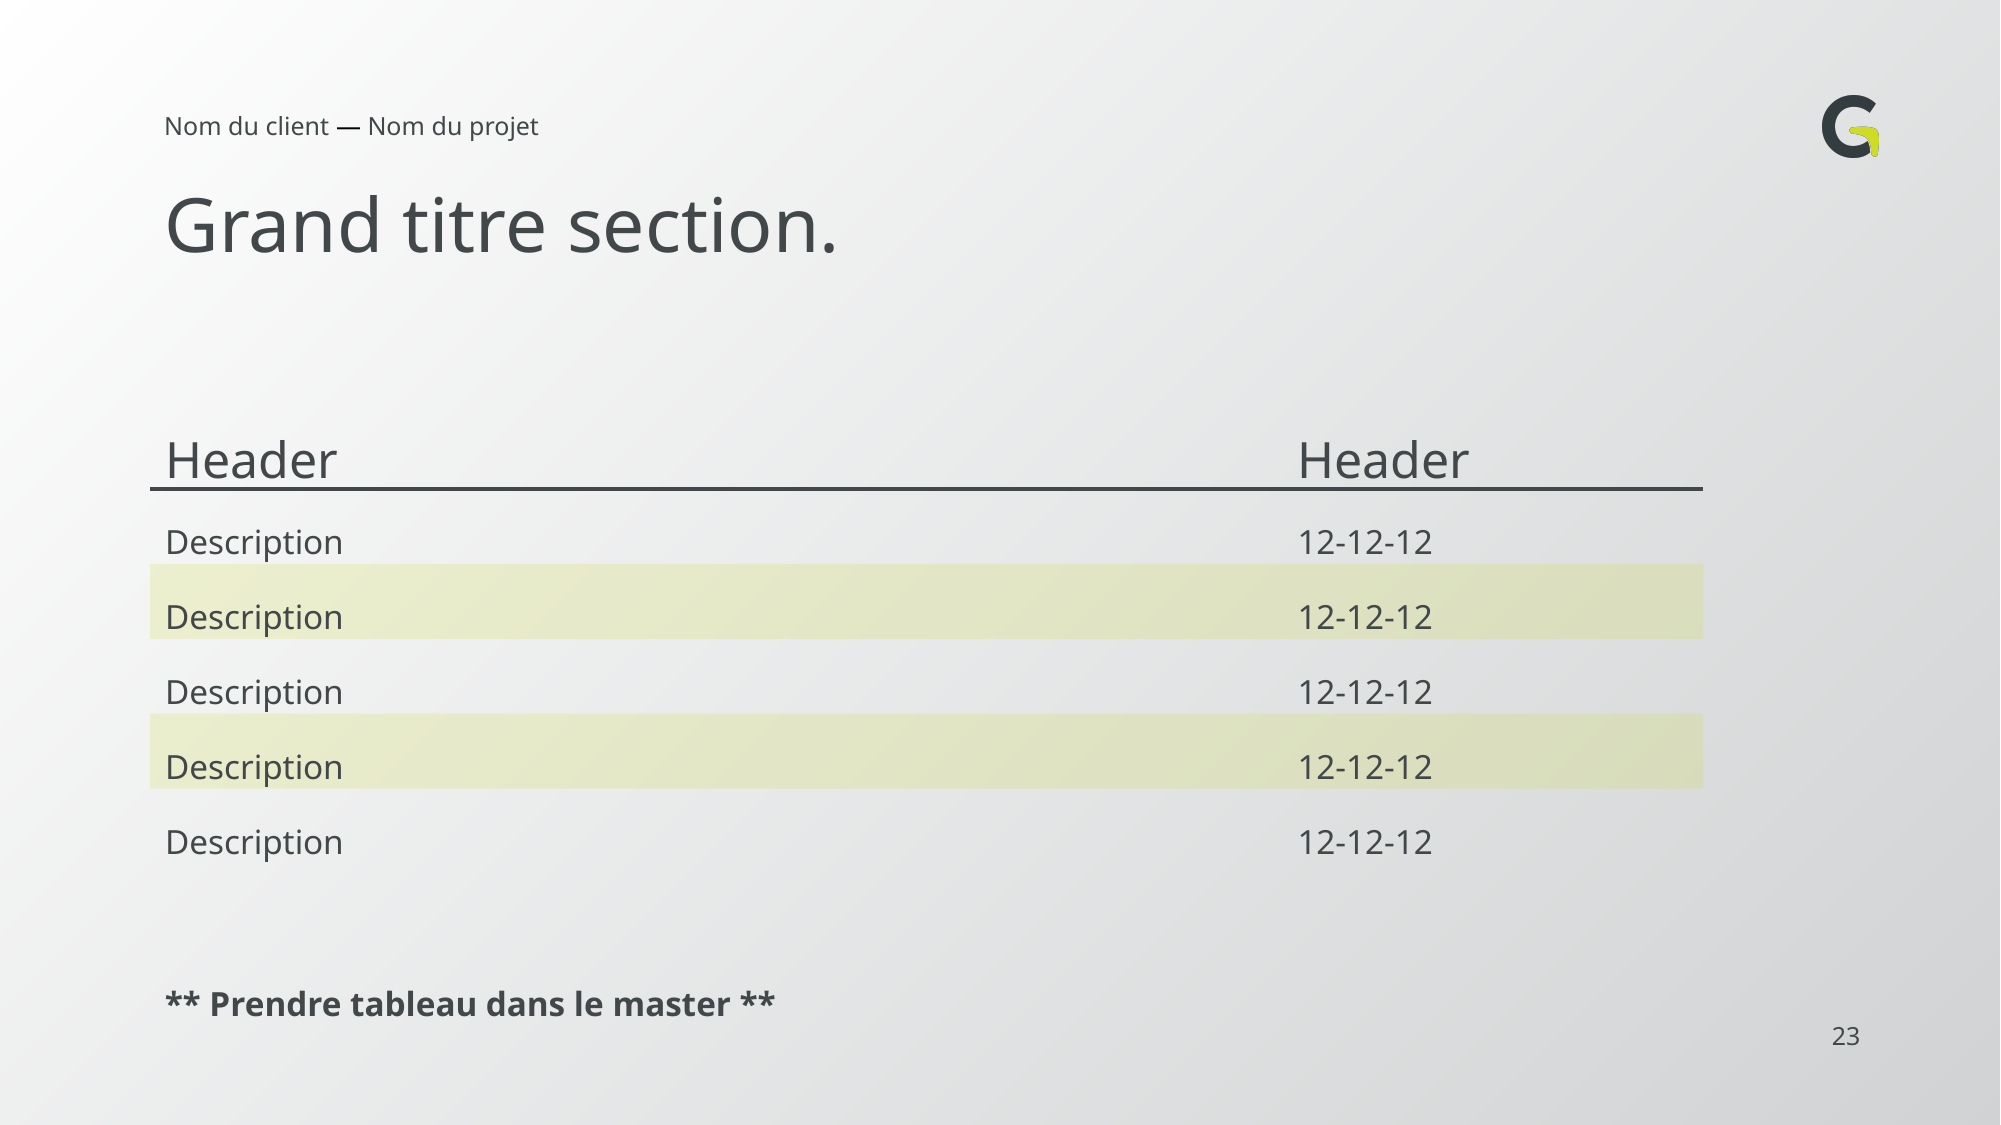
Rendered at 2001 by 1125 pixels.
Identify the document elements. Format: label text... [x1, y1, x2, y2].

list ** Prendre tableau dans le master ** [150, 968, 895, 1035]
title Grand titre section. [150, 180, 1703, 325]
picture [1822, 95, 1879, 158]
slide_number 23 [1783, 1013, 1876, 1059]
